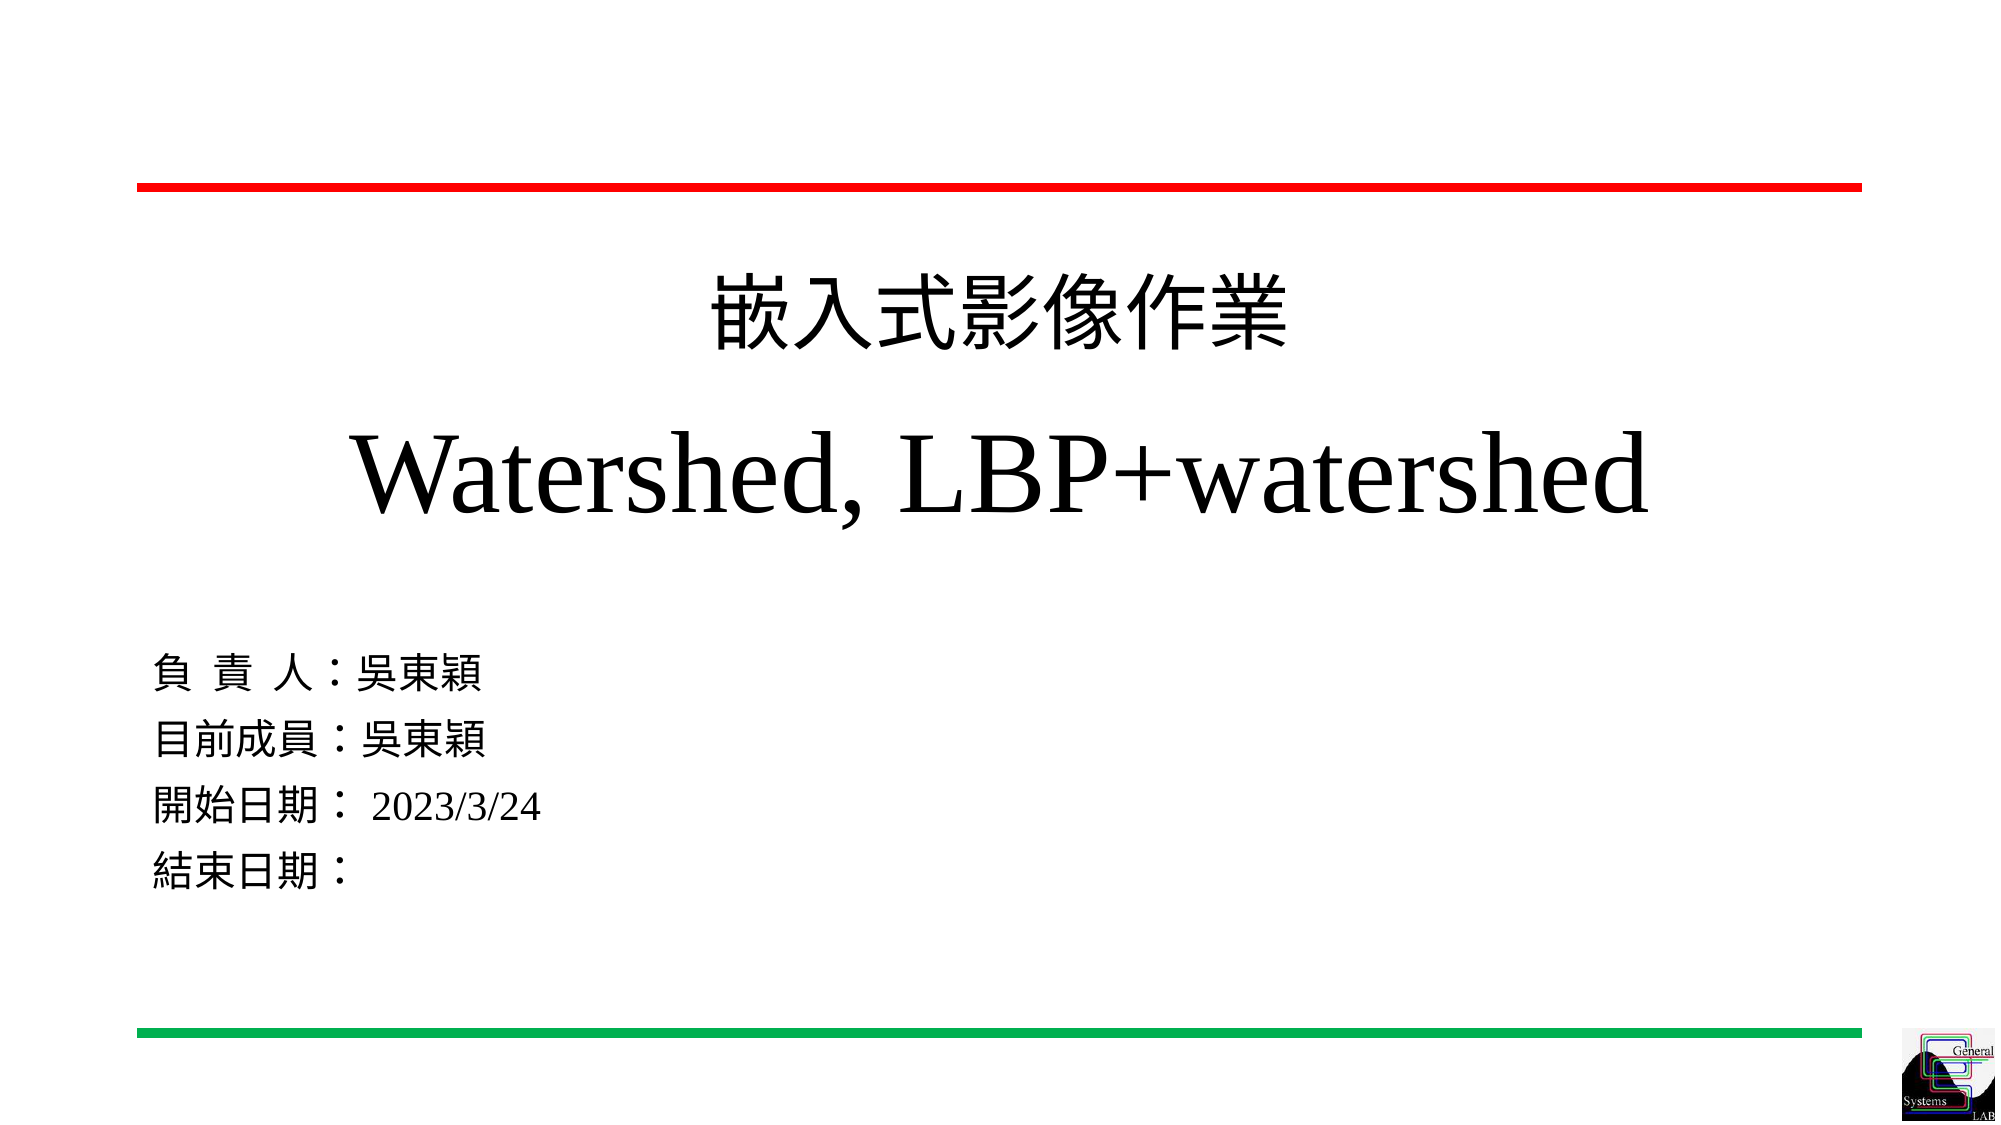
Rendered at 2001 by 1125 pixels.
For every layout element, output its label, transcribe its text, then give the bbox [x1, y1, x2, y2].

subtitle 負 責 人：吳東穎 目前成員：吳東穎 開始日期：2023/3/24 結束日期： [137, 645, 1863, 1027]
title 嵌入式影像作業 Watershed, LBP+watershed [137, 227, 1863, 645]
picture [1902, 1028, 1995, 1121]
